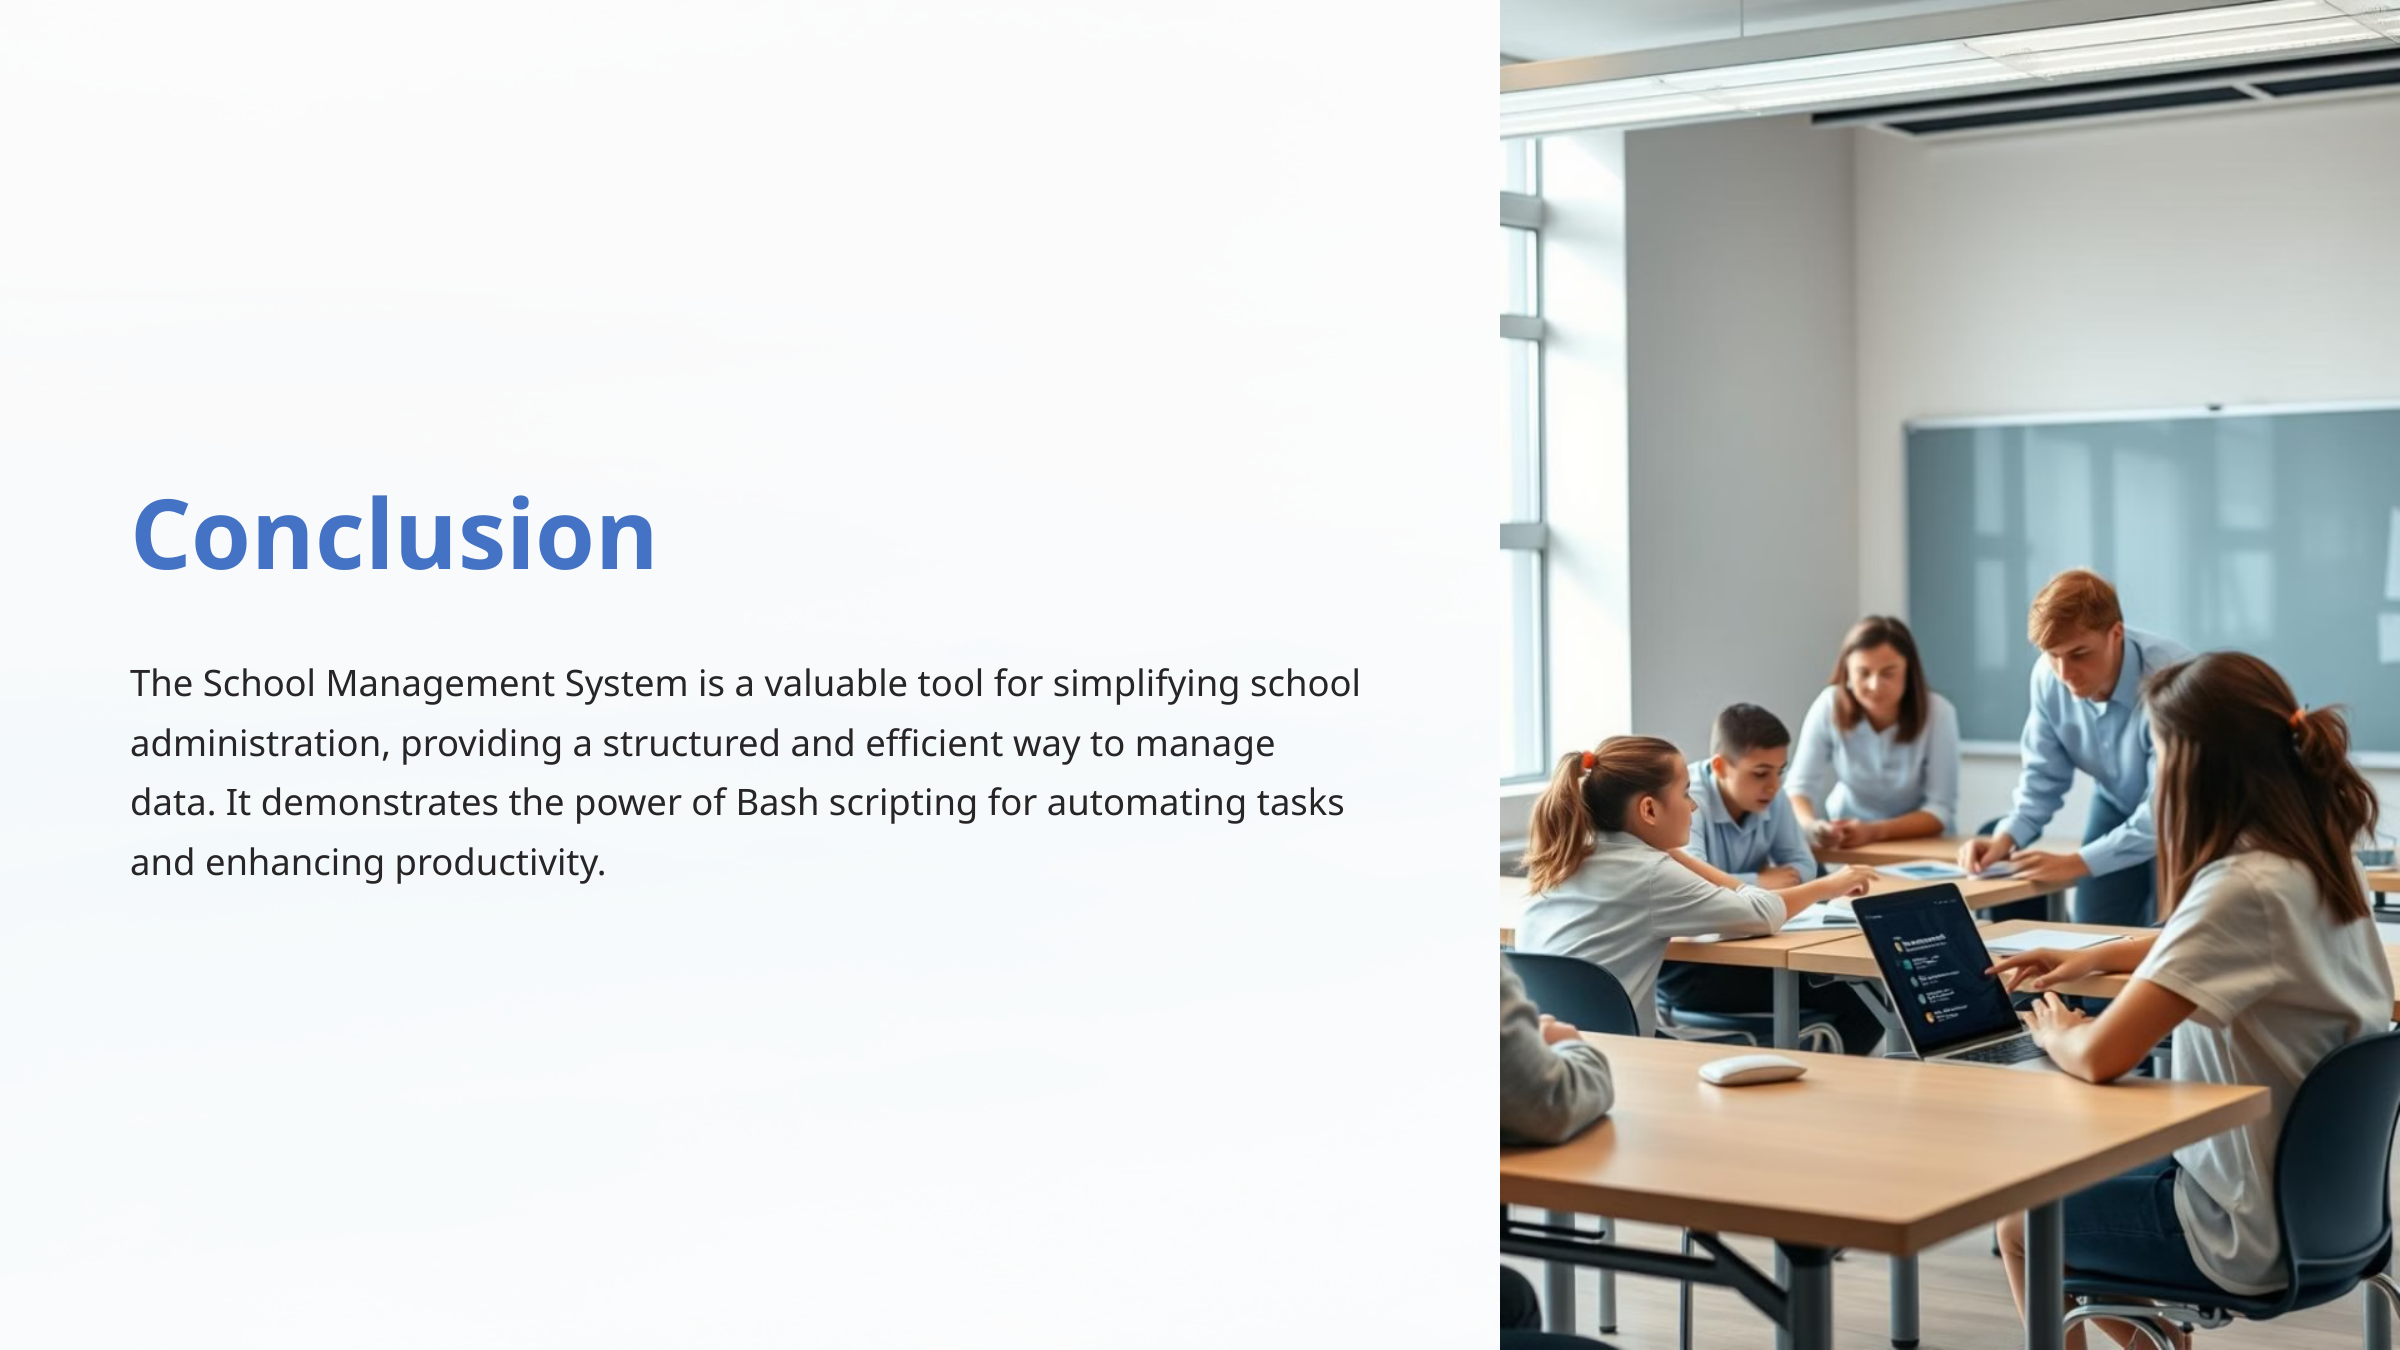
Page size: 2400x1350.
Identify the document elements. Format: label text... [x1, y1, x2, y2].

text_box The School Management System is a valuable tool for simplifying school administration, providing a structured and efficient way to manage data. It demonstrates the power of Bash scripting for automating tasks and enhancing productivity. [130, 644, 1370, 883]
picture [1499, 0, 2400, 1350]
text_box Conclusion [130, 467, 1107, 590]
